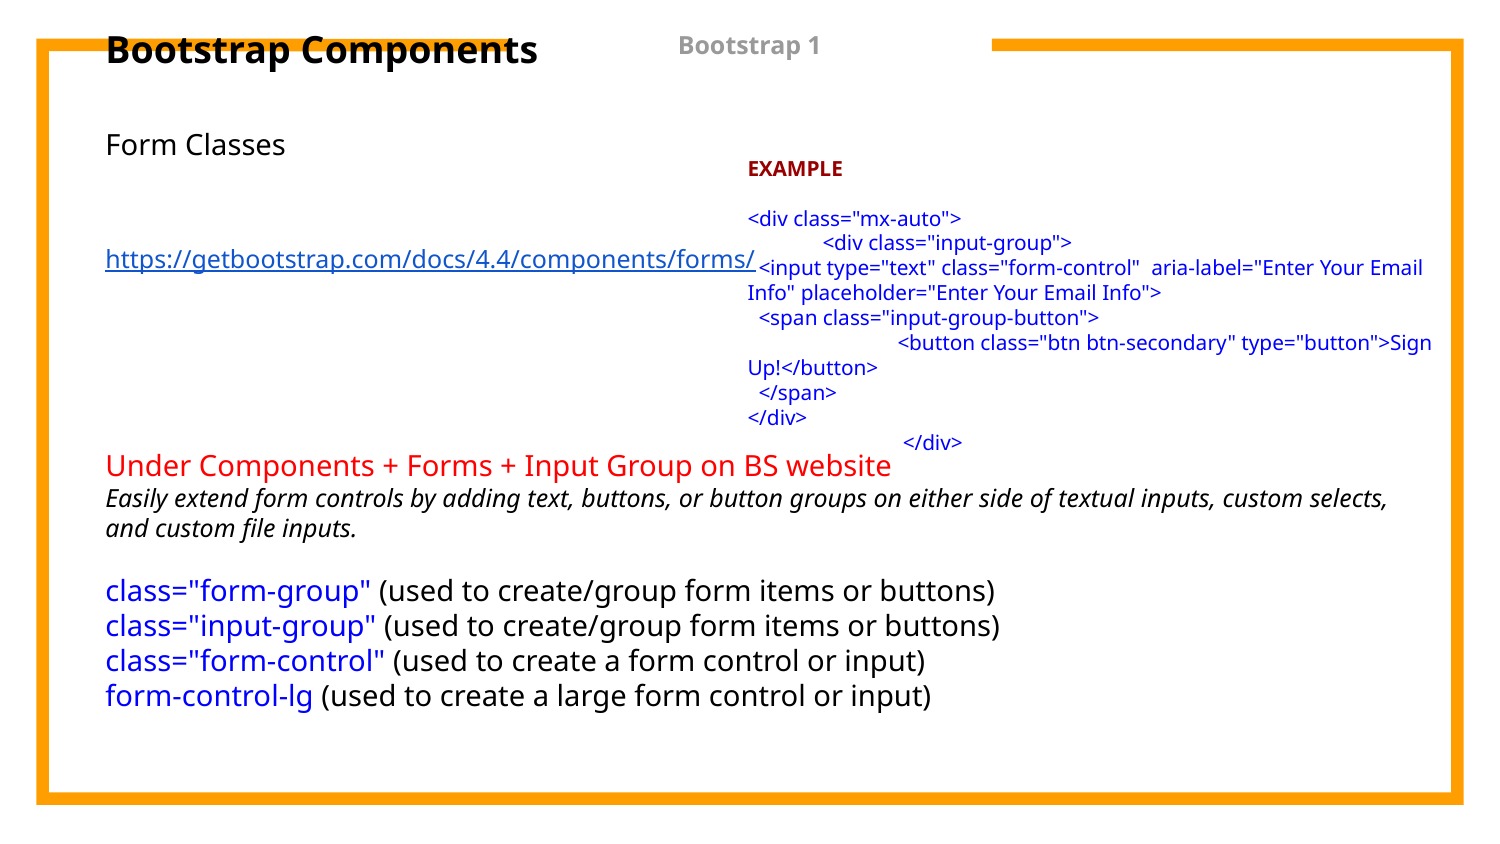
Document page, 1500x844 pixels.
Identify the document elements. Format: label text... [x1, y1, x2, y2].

text_box Bootstrap Components Form Classes https://getbootstrap.com/docs/4.4/components/forms/ Under Components + Forms + Input Group on BS website Easily extend form controls by adding text, buttons, or button groups on either side of textual inputs, custom selects, and custom file inputs. class="form-group" (used to create/group form items or buttons) class="input-group" (used to create/group form items or buttons) class="form-control" (used to create a form control or input) form-control-lg (used to create a large form control or input) [90, 511, 1432, 812]
text_box EXAMPLE <div class="mx-auto"> <div class="input-group"> <input type="text" class="form-control" aria-label="Enter Your Email Info" placeholder="Enter Your Email Info"> <span class="input-group-button"> <button class="btn btn-secondary" type="button">Sign Up!</button> </span> </div> </div> [732, 248, 1461, 467]
title Bootstrap 1 [531, 15, 969, 136]
